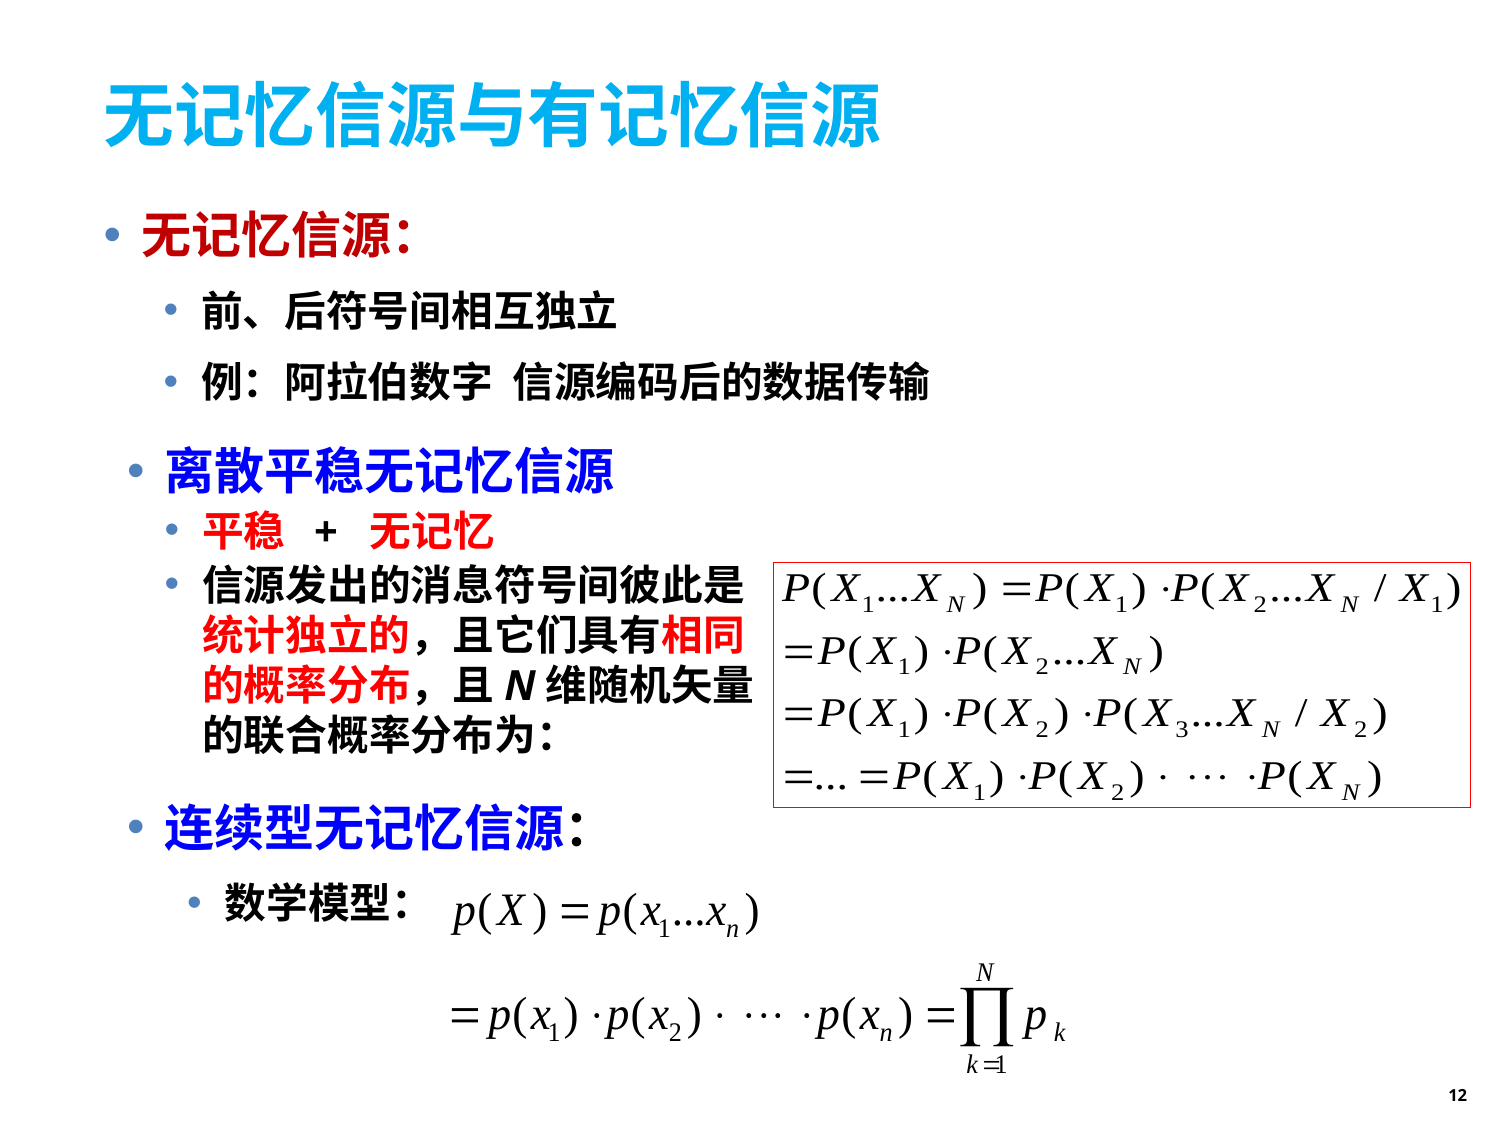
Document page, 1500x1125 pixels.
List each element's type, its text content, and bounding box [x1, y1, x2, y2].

text_box 离散平稳无记忆信源 平稳 + 无记忆 信源发出的消息符号间彼此是统计独立的，且它们具有相同的概率分布，且N维随机矢量的联合概率分布为： 连续型无记忆信源： 数学模型： [112, 432, 1435, 1071]
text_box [440, 881, 1081, 1083]
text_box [773, 562, 1471, 809]
slide_number 12 [1379, 1075, 1483, 1118]
list 无记忆信源： 前、后符号间相互独立 例：阿拉伯数字 信源编码后的数据传输 [88, 196, 1412, 445]
title 无记忆信源与有记忆信源 [88, 30, 1412, 164]
